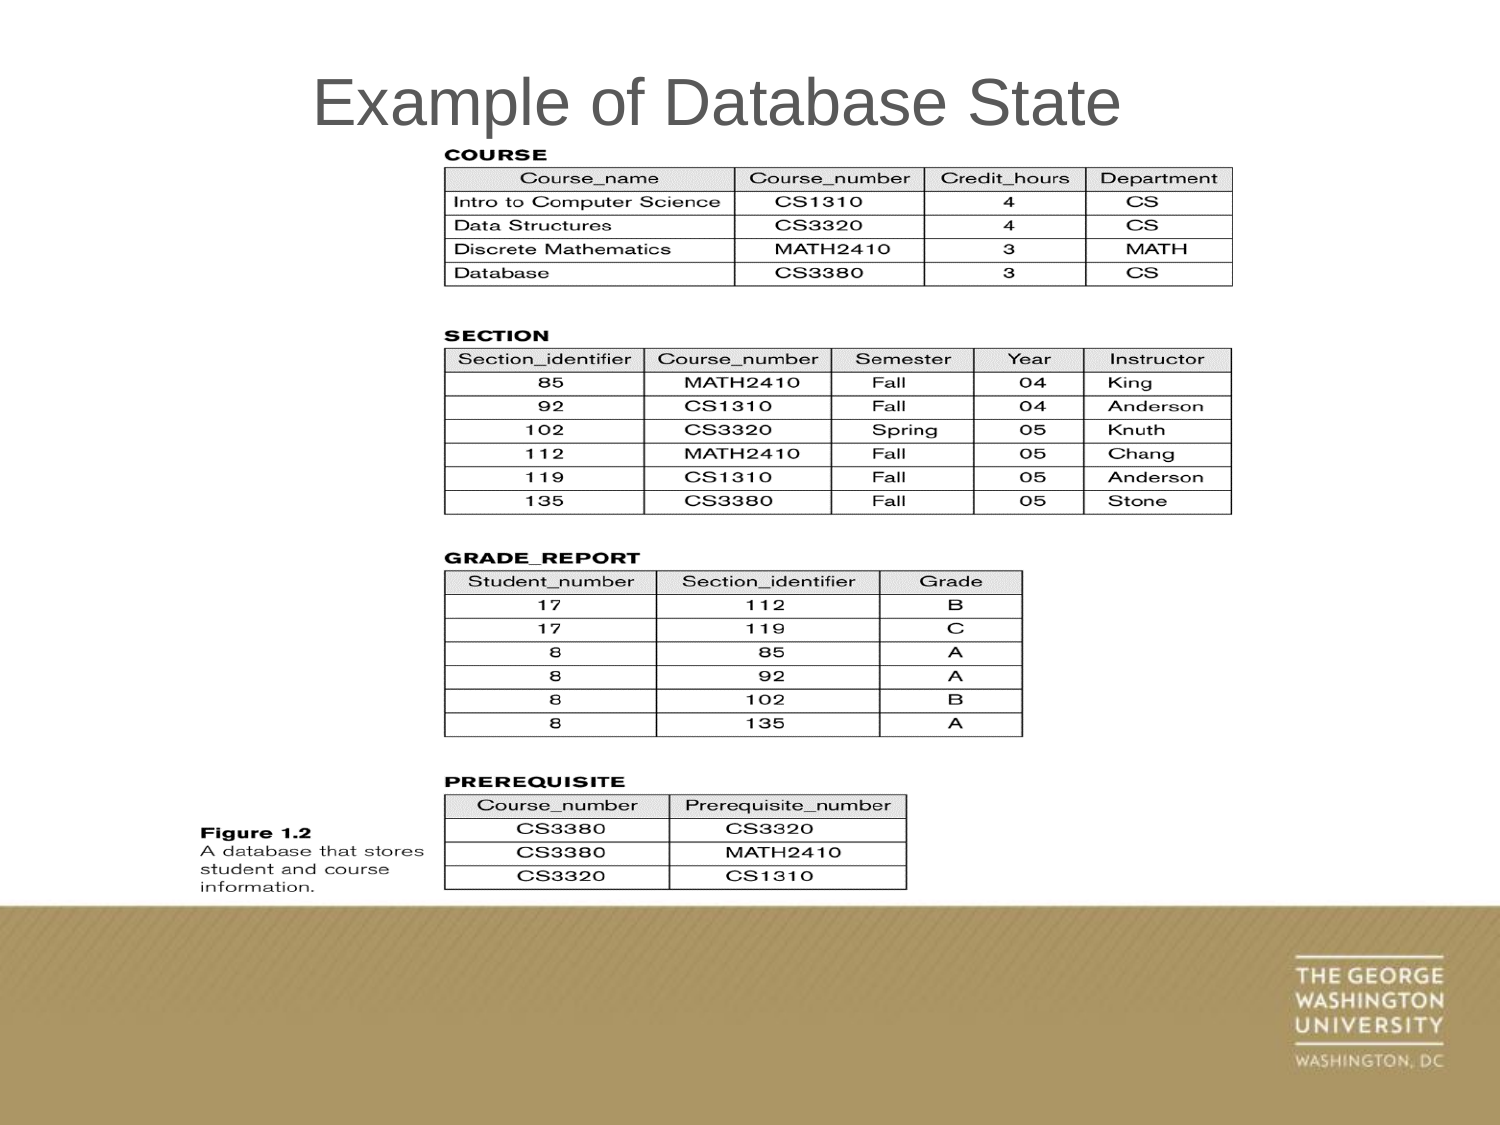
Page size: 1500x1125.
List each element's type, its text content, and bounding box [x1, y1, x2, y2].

title Example of Database State [172, 51, 1283, 209]
picture [0, 0, 1500, 1125]
